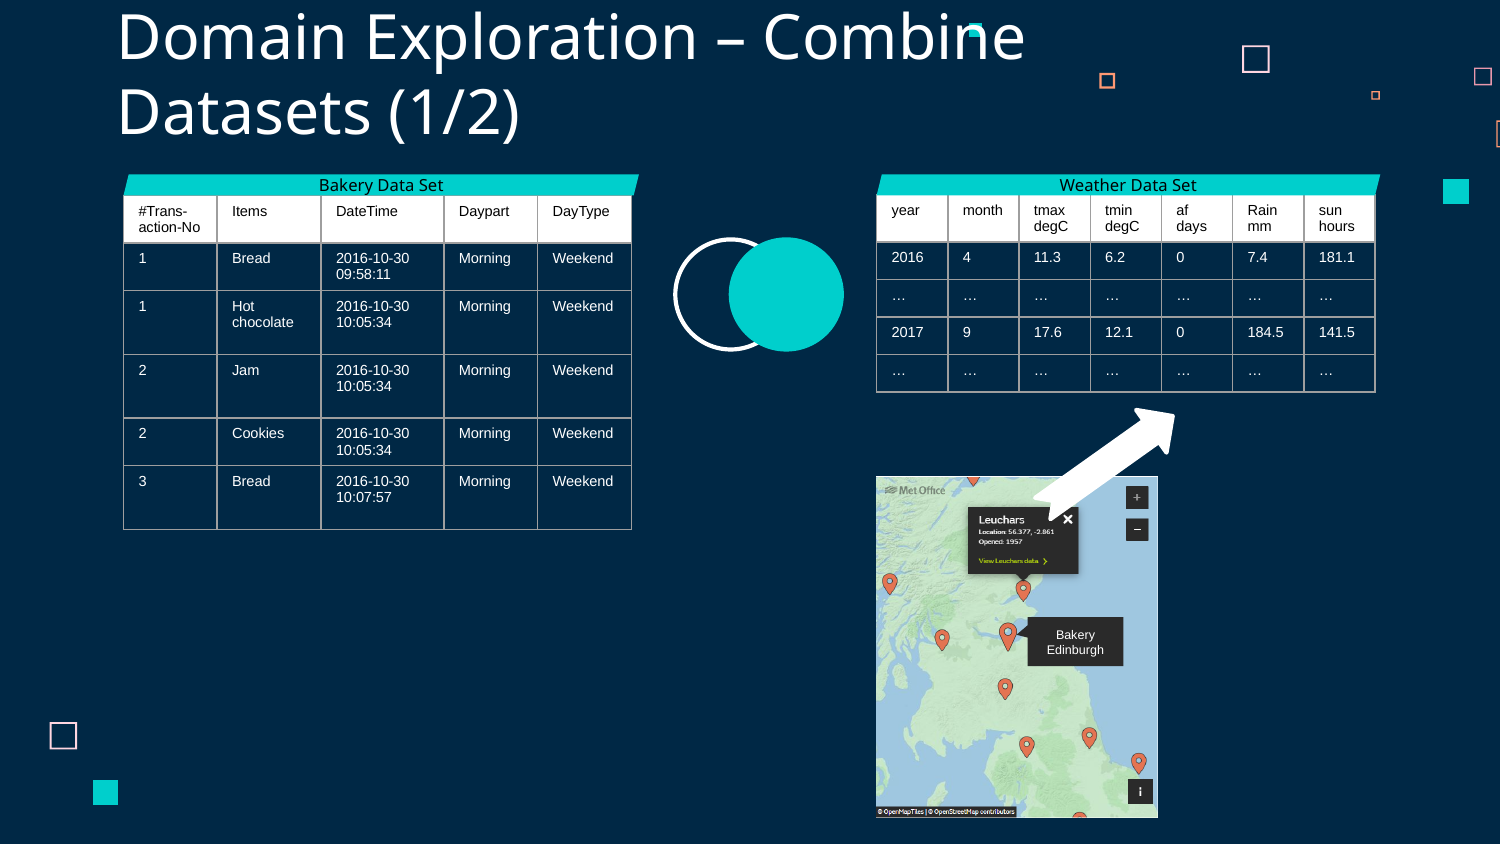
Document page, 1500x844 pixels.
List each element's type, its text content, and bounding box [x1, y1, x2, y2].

table_cell Morning [445, 244, 537, 290]
table_cell 11.3 [1020, 243, 1090, 279]
table_cell … [1305, 355, 1374, 391]
text_box Bakery Data Set [121, 172, 641, 198]
table_cell Bread [218, 244, 320, 290]
table_cell Morning [445, 466, 537, 529]
table_cell … [877, 355, 947, 391]
table_cell Weekend [538, 466, 631, 529]
table_cell 2017 [877, 318, 947, 354]
table_cell 17.6 [1020, 318, 1090, 354]
table_cell … [1233, 355, 1303, 391]
table_cell … [1162, 355, 1232, 391]
table_cell 2016 [877, 243, 947, 279]
table_cell 2016-10-30 10:07:57 [322, 466, 443, 529]
table_cell 4 [949, 243, 1018, 279]
table_cell 181.1 [1305, 243, 1374, 279]
table_cell Weekend [538, 244, 631, 290]
table_cell 2016-10-30 09:58:11 [322, 244, 443, 290]
table_cell … [1020, 355, 1090, 391]
table_header tmax degC [1020, 198, 1090, 241]
table_cell Hot chocolate [218, 291, 320, 354]
table_cell Jam [218, 355, 320, 417]
table_cell 2016-10-30 10:05:34 [322, 419, 443, 465]
table_cell … [1091, 280, 1161, 316]
table_header month [949, 198, 1018, 241]
table_cell 12.1 [1091, 318, 1161, 354]
table_cell 3 [124, 466, 216, 529]
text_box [674, 239, 842, 350]
table_header Items [218, 198, 320, 242]
table_cell 141.5 [1305, 318, 1374, 354]
table_header af days [1162, 198, 1232, 241]
table_cell 0 [1162, 243, 1232, 279]
table_cell 7.4 [1233, 243, 1303, 279]
table_cell … [1162, 280, 1232, 316]
table_cell 0 [1162, 318, 1232, 354]
text_box [97, 174, 1389, 796]
table_cell … [877, 280, 947, 316]
table_cell … [1305, 280, 1374, 316]
table_cell 1 [124, 244, 216, 290]
table_cell Cookies [218, 419, 320, 465]
table_header sun hours [1305, 198, 1374, 241]
table_cell … [1091, 355, 1161, 391]
table_cell Weekend [538, 355, 631, 417]
table_cell … [949, 355, 1018, 391]
table_cell Morning [445, 355, 537, 417]
table_cell Morning [445, 419, 537, 465]
table_header tmin degC [1091, 198, 1161, 241]
table_cell 2016-10-30 10:05:34 [322, 291, 443, 354]
table_cell Weekend [538, 419, 631, 465]
table_cell 9 [949, 318, 1018, 354]
title Domain Exploration – Combine Datasets (1/2) [101, 67, 1257, 163]
table_header Rain mm [1233, 198, 1303, 241]
table_cell … [1233, 280, 1303, 316]
table_cell Morning [445, 291, 537, 354]
table_header #Trans-action-No [124, 198, 216, 242]
table_cell 6.2 [1091, 243, 1161, 279]
table_cell … [1020, 280, 1090, 316]
text_box Weather Data Set [874, 172, 1383, 198]
table_header year [877, 198, 947, 241]
table_cell 1 [124, 291, 216, 354]
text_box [876, 435, 1188, 818]
table_header DayType [538, 198, 631, 242]
table_header Daypart [445, 198, 537, 242]
table_header DateTime [322, 198, 443, 242]
table_cell … [949, 280, 1018, 316]
table_cell 2 [124, 419, 216, 465]
table_cell Bread [218, 466, 320, 529]
table_cell 2 [124, 355, 216, 417]
table_cell 184.5 [1233, 318, 1303, 354]
table_cell Weekend [538, 291, 631, 354]
table_cell 2016-10-30 10:05:34 [322, 355, 443, 417]
